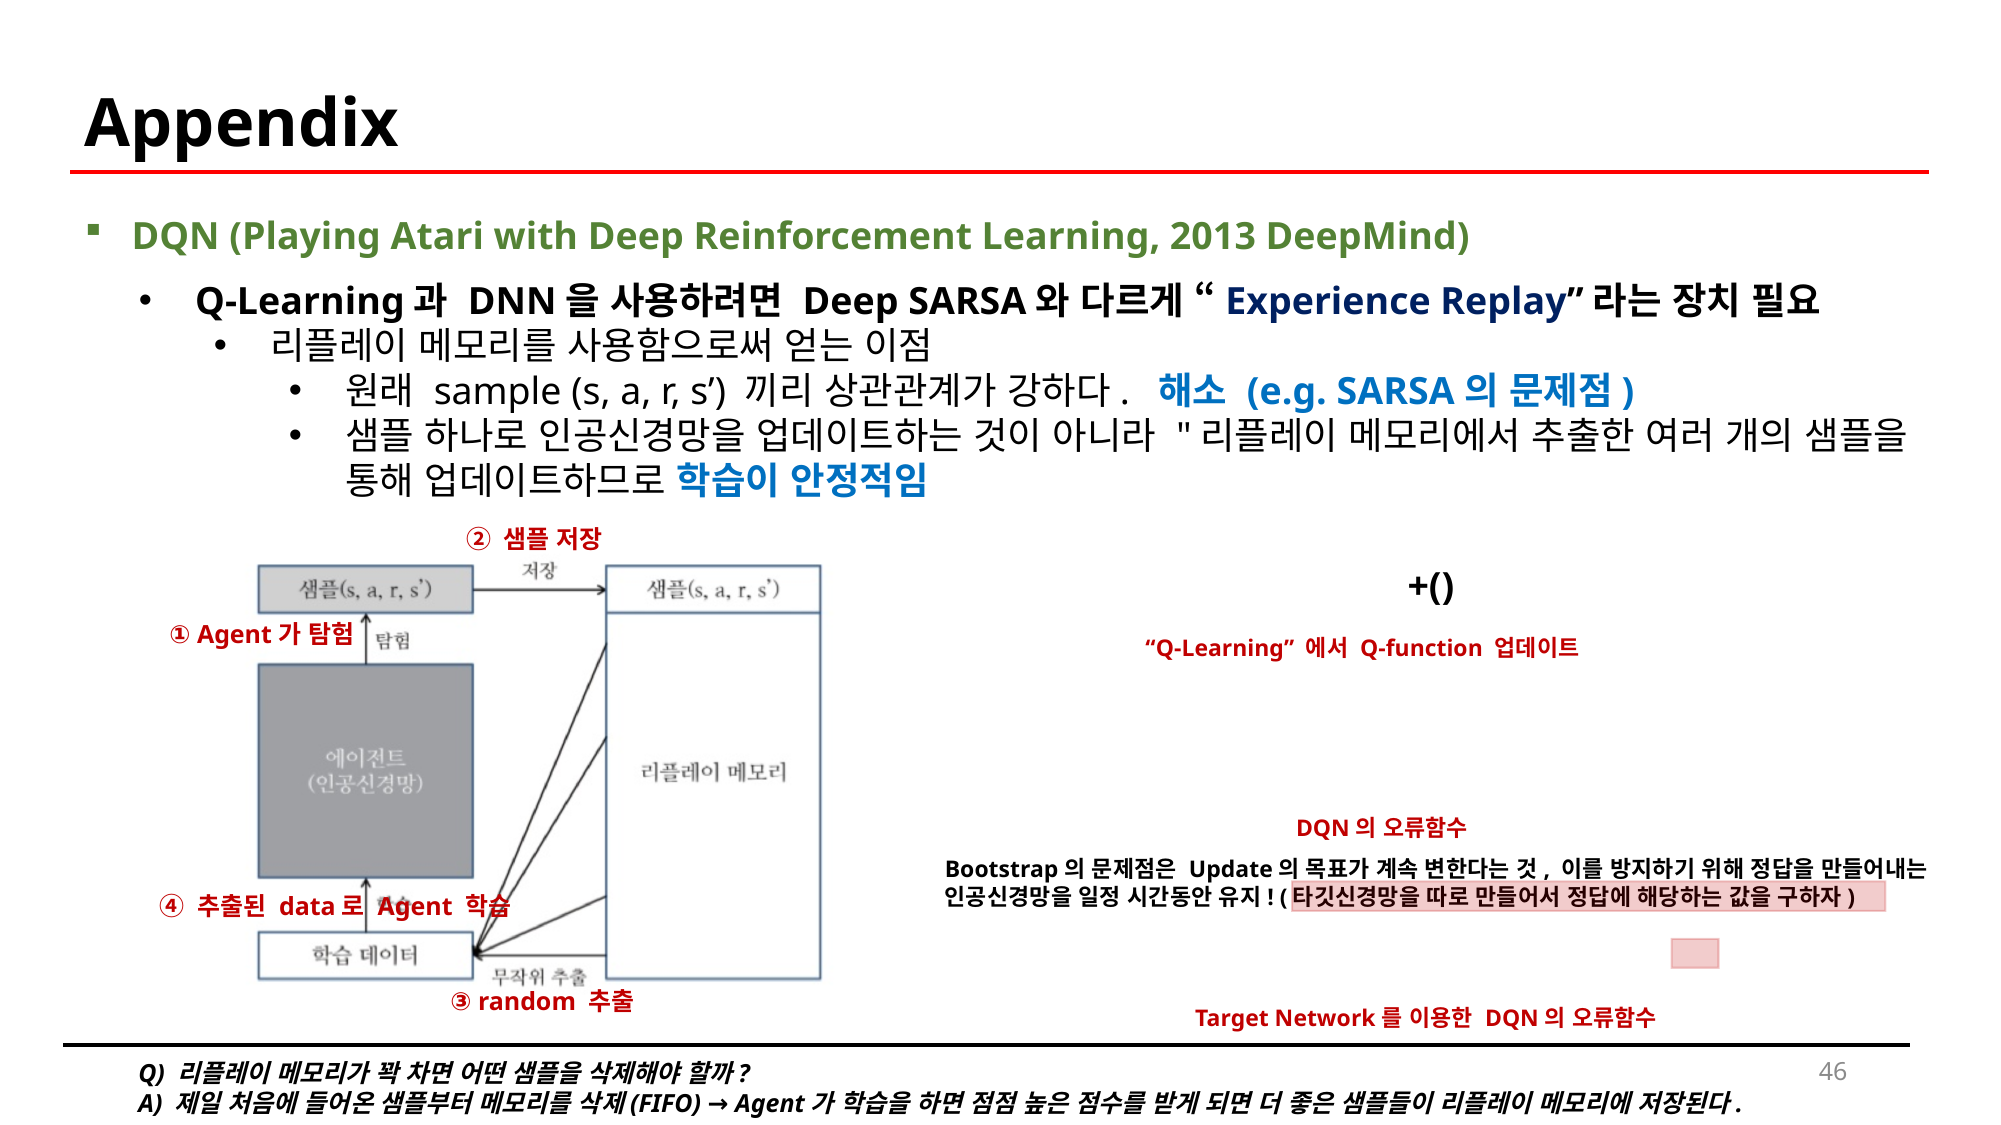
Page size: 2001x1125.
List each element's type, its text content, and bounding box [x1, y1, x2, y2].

text_box Appendix [69, 173, 1795, 234]
slide_number 46 [1412, 1047, 1863, 1103]
text_box DQN의 오류함수 [1281, 805, 1484, 847]
picture [234, 535, 835, 1002]
text_box ① Agent가 탐험 [154, 611, 234, 656]
text_box DQN (Playing Atari with Deep Reinforcement Learning, 2013 DeepMind) [69, 204, 1569, 265]
text_box ④ 추출된 data로 Agent 학습 [144, 882, 234, 928]
text_box ③ random 추출 [435, 1002, 650, 1024]
text_box Appendix [69, 15, 1795, 171]
text_box Bootstrap의 문제점은 Update의 목표가 계속 변한다는 것, 이를 방지하기 위해 정답을 만들어내는 인공신경망을 일정 시간동안 유지! (타깃신경망을 따로 만들어서 정답에 해당하는 값을 구하자) [929, 847, 1950, 918]
text_box Q) 리플레이 메모리가 꽉 차면 어떤 샘플을 삭제해야 할까? A) 제일 처음에 들어온 샘플부터 메모리를 삭제(FIFO) → Agent가 학습을 하면 점점 높은 점수를 받게 되면 더 좋은 샘플들이 리플레이 메모리에 저장된다. [123, 1049, 1759, 1125]
text_box ② 샘플 저장 [451, 516, 618, 535]
text_box [1671, 938, 1720, 969]
text_box [1291, 880, 1886, 912]
text_box “Q-Learning” 에서 Q-function 업데이트 [1130, 626, 1595, 669]
text_box Target Network를 이용한 DQN의 오류함수 [1180, 996, 1672, 1039]
